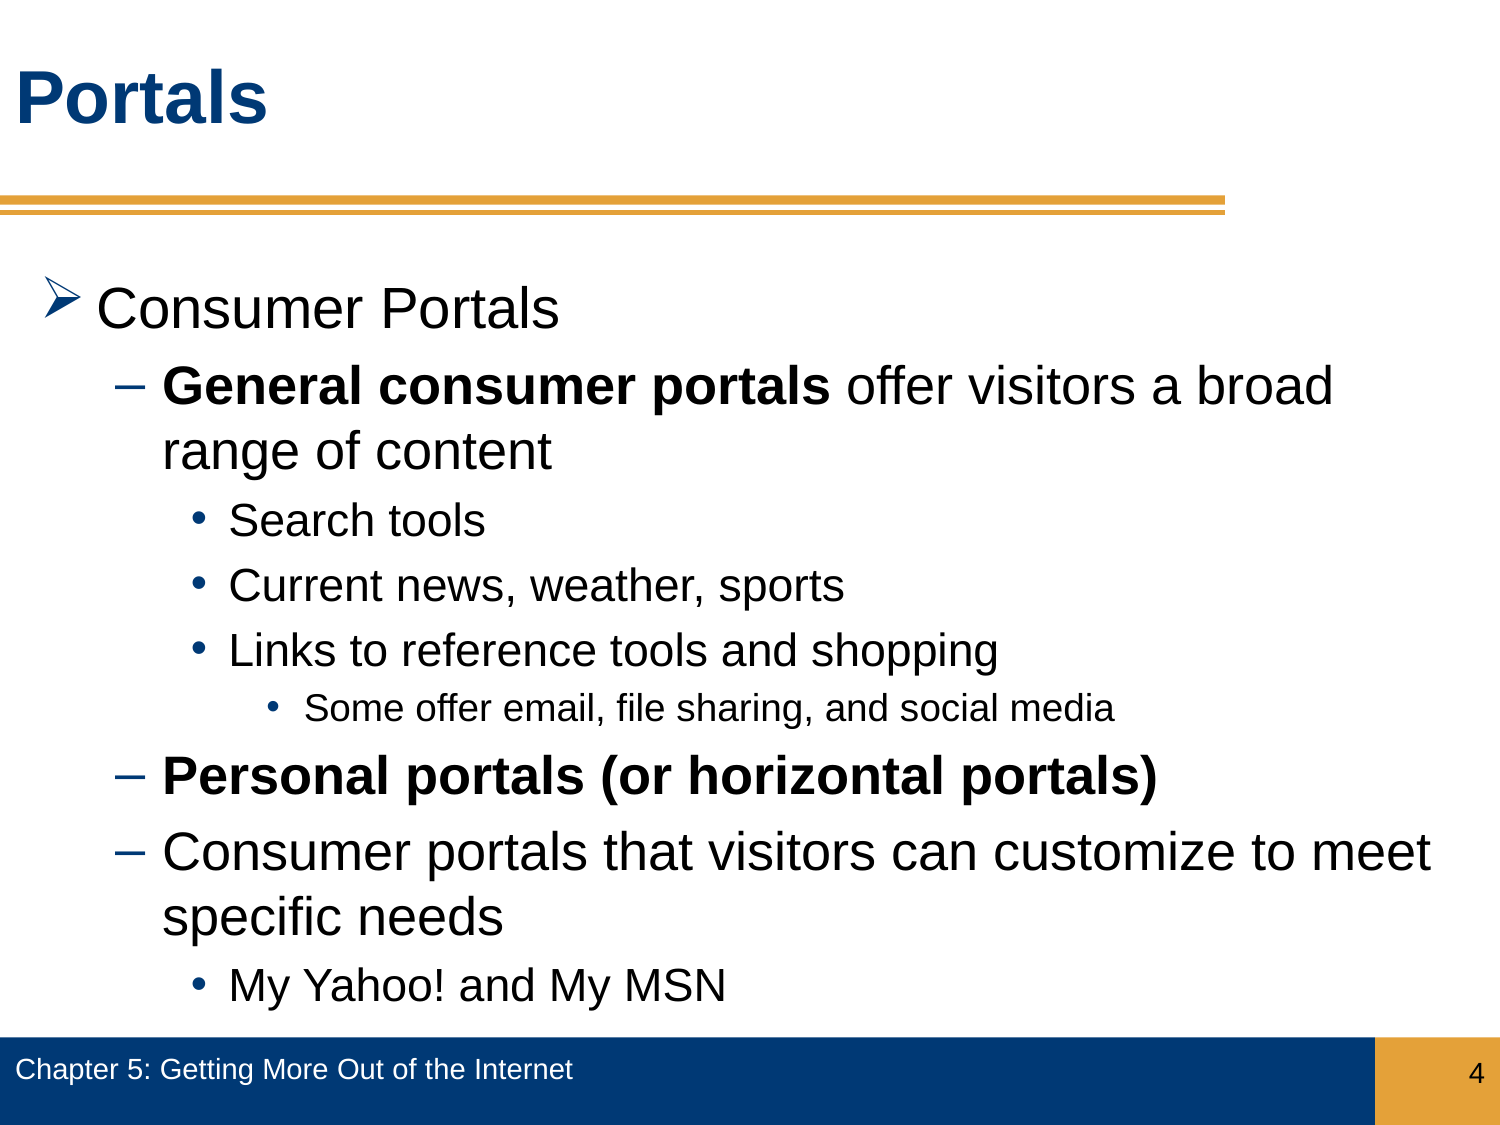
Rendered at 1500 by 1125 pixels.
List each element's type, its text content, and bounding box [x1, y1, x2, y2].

title Portals [0, 0, 1226, 188]
slide_number 4 [1374, 1046, 1500, 1125]
list Consumer Portals General consumer portals offer visitors a broad range of content Search tools Current news, weather, sports Links to reference tools and shopping Some offer email, file sharing, and social media Personal portals (or horizontal portals) Consumer portals that visitors can customize to meet specific needs My Yahoo! and My MSN [24, 262, 1476, 1026]
footer Chapter 5: Getting More Out of the Internet [0, 1042, 626, 1125]
